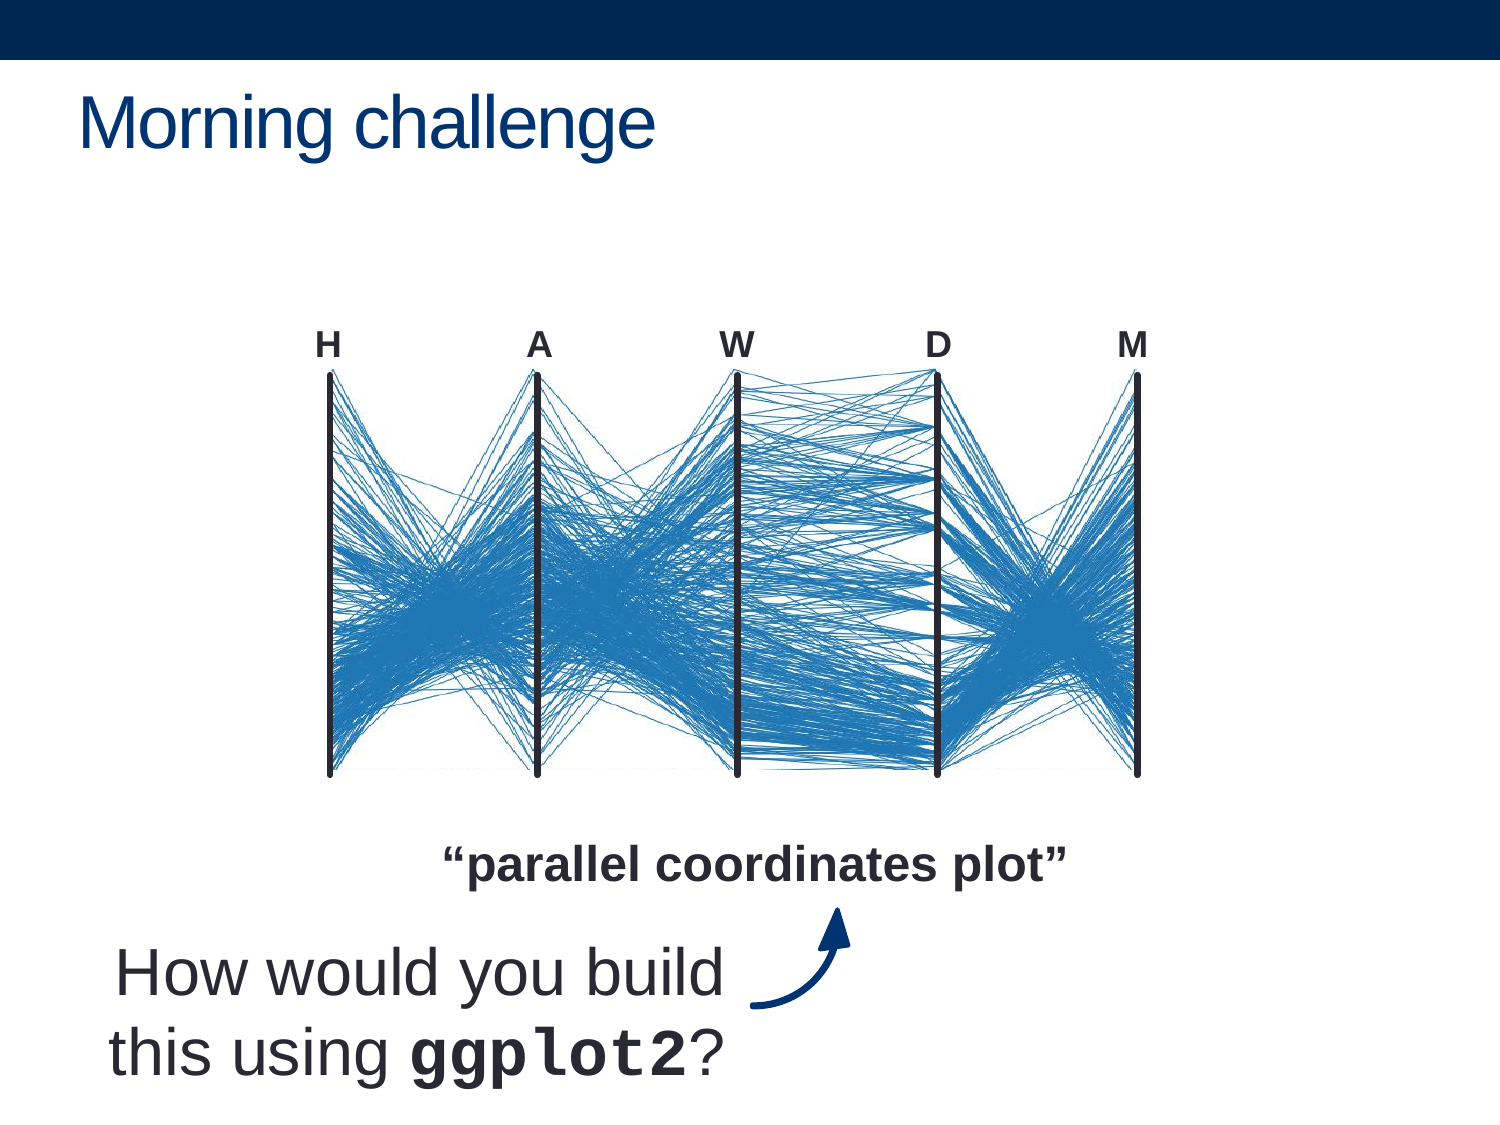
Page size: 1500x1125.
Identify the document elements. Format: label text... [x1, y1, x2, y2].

text_box [750, 907, 851, 1010]
picture [324, 355, 1144, 770]
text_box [329, 374, 1138, 776]
title Morning challenge [62, 37, 1413, 200]
text_box “parallel coordinates plot” [426, 824, 1085, 899]
text_box H A W D M [300, 312, 1205, 373]
text_box How would you build this using ggplot2? [78, 921, 741, 1097]
